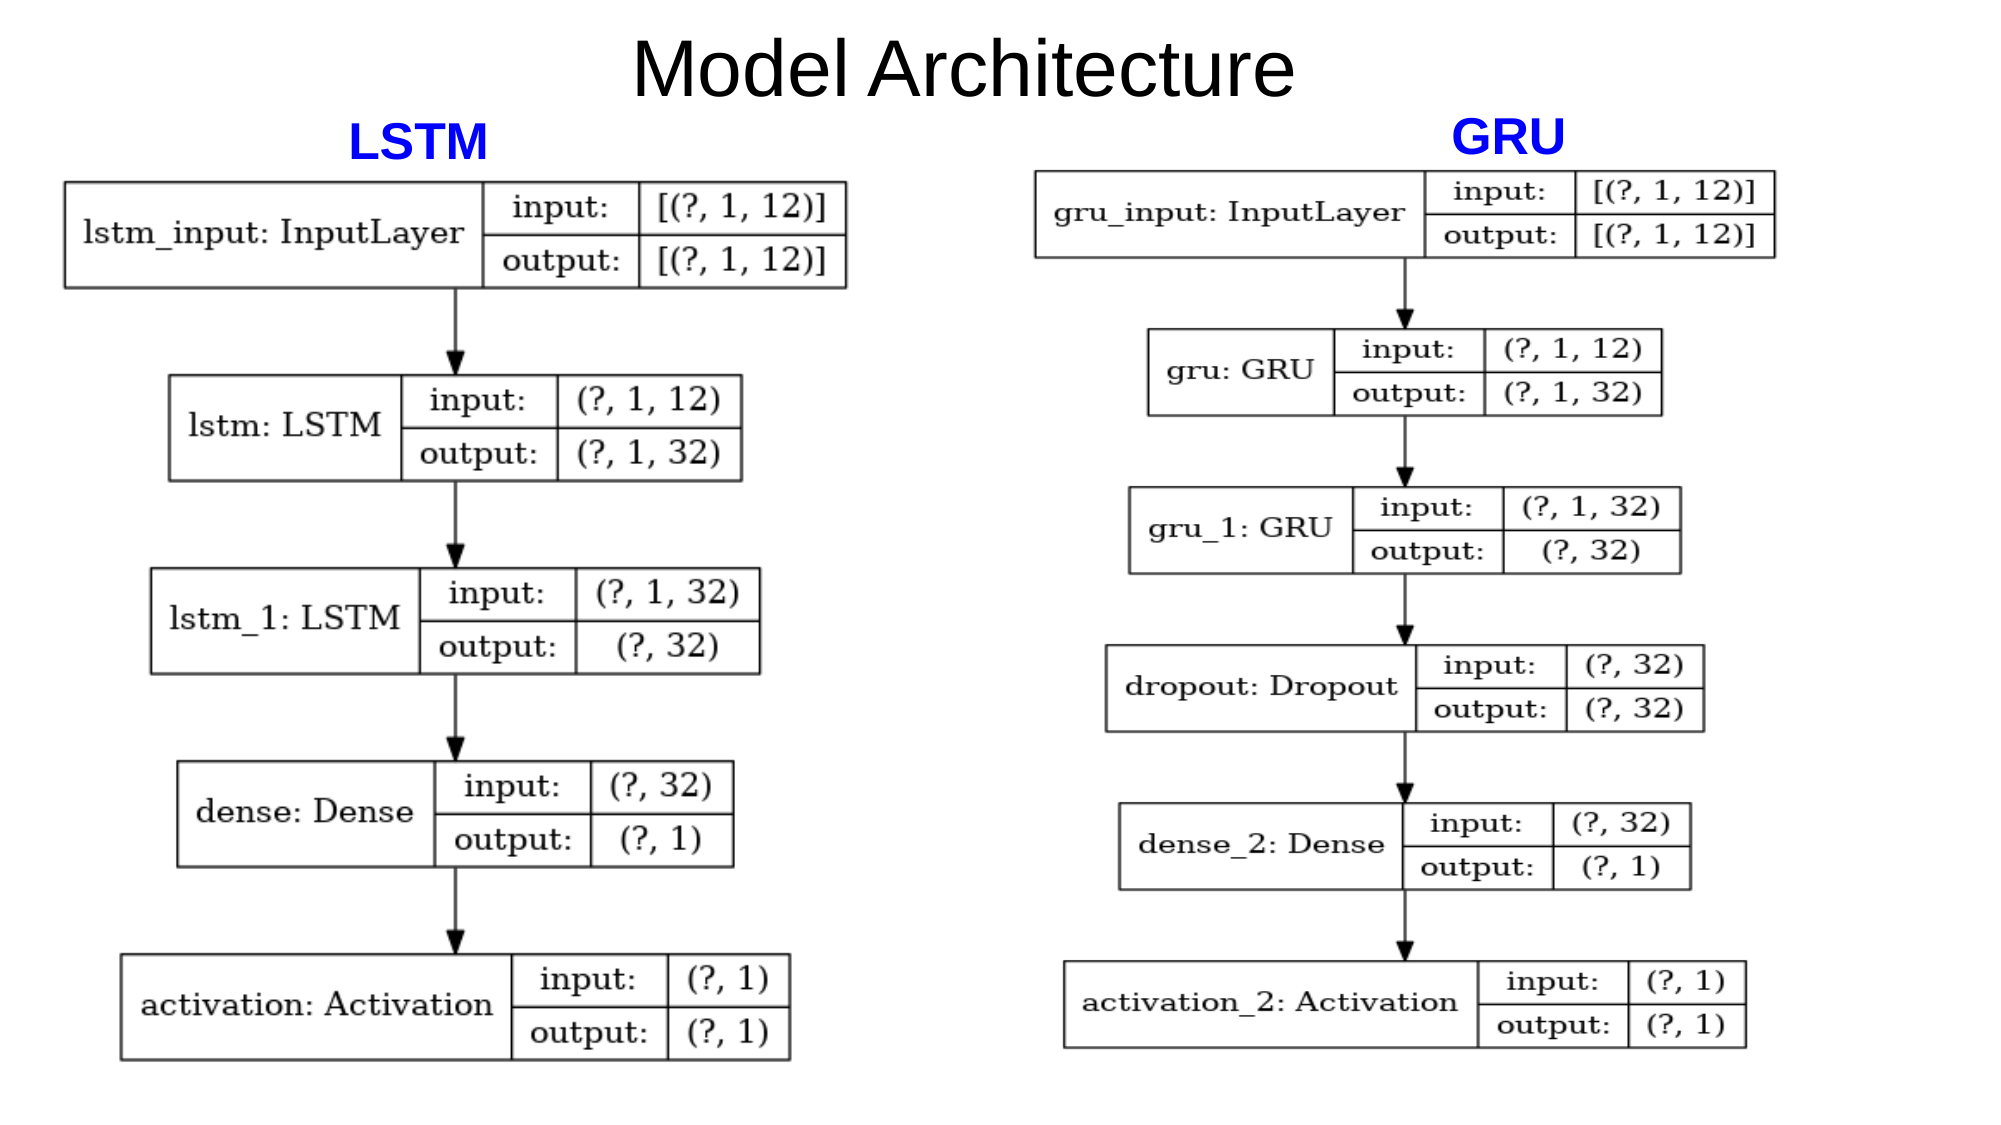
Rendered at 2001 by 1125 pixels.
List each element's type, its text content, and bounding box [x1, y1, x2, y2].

text_box GRU [1350, 82, 1668, 158]
title Model Architecture [306, 11, 1623, 133]
text_box LSTM [270, 88, 513, 160]
picture [44, 170, 929, 1081]
picture [1011, 159, 1842, 1070]
